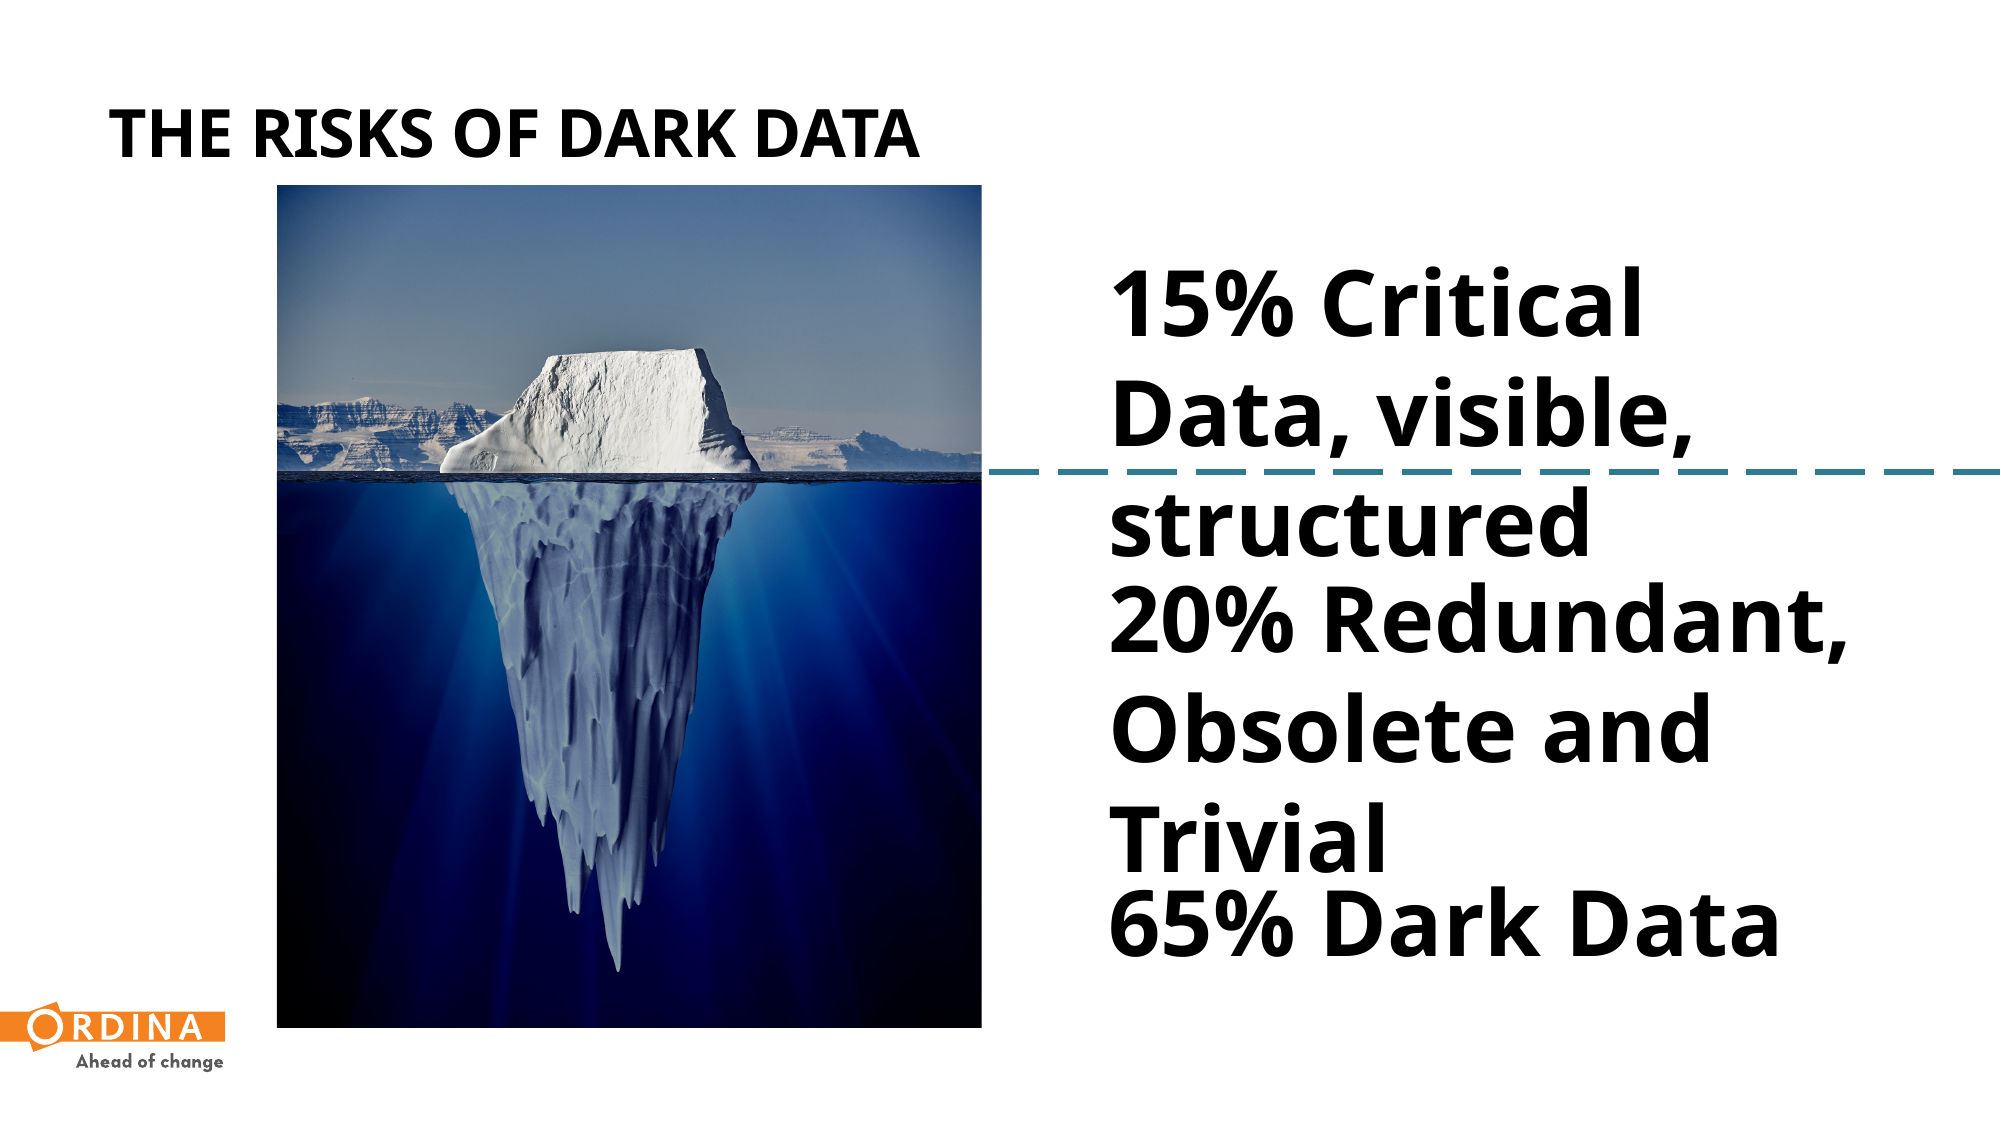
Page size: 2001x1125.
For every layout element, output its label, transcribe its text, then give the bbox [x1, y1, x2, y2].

text_box 20% Redundant, Obsolete and Trivial [1108, 560, 1915, 864]
text_box 15% Critical Data, visible, structured [1108, 481, 1915, 560]
text_box 15% Critical Data, visible, structured [1108, 245, 1915, 471]
title The risks of dark data [108, 97, 1157, 181]
text_box 65% Dark Data [1108, 864, 1915, 975]
picture [276, 185, 982, 1029]
